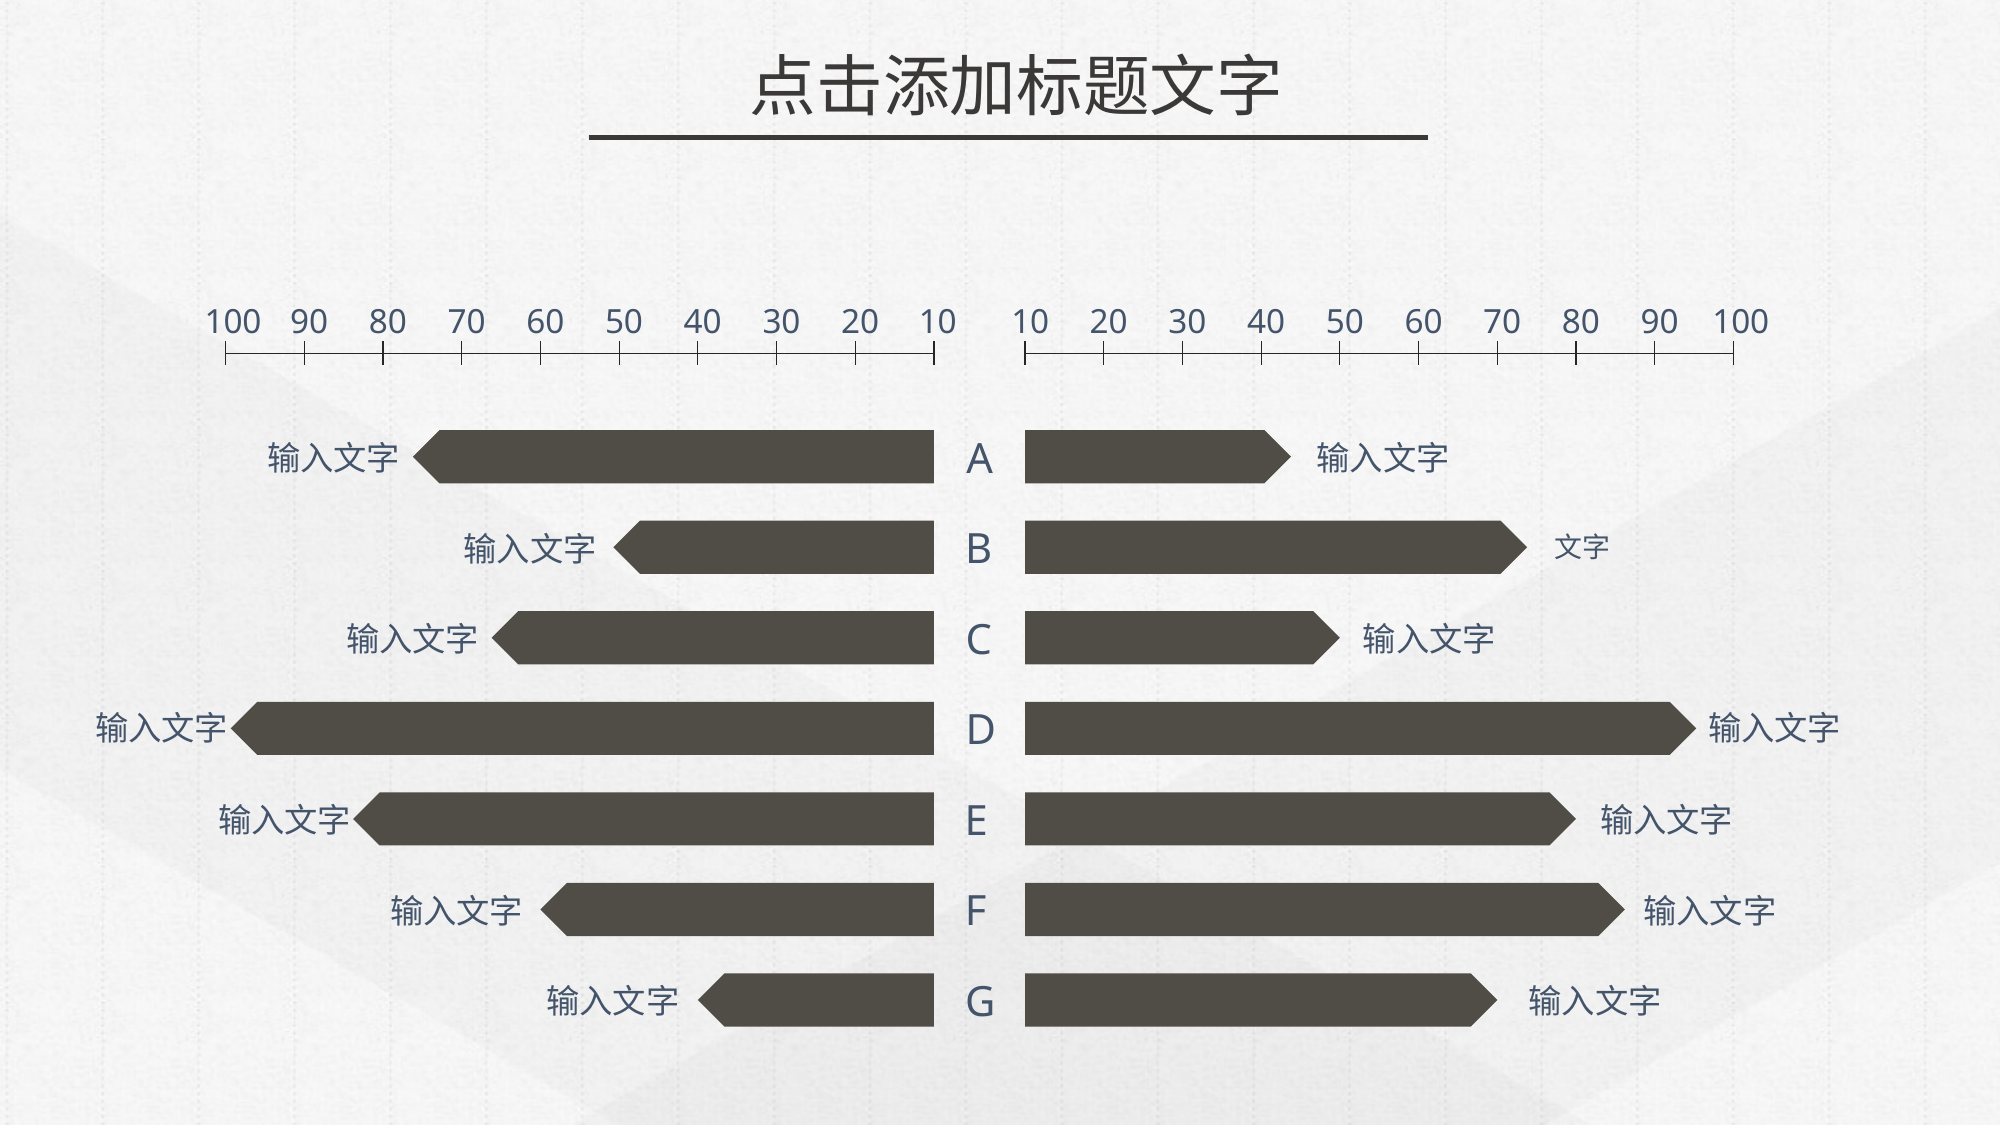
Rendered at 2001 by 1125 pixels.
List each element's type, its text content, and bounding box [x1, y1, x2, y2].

text_box [1024, 972, 1499, 1028]
text_box 50 [1310, 292, 1379, 341]
text_box 10 [996, 292, 1065, 348]
text_box 输入文字 [448, 520, 612, 576]
text_box 输入文字 [1513, 972, 1677, 1028]
text_box 40 [1232, 292, 1301, 341]
text_box 输入文字 [331, 610, 495, 666]
text_box E [949, 786, 1003, 852]
text_box 70 [1468, 292, 1537, 341]
text_box 输入文字 [252, 429, 416, 485]
text_box [612, 519, 935, 575]
text_box [416, 429, 935, 485]
text_box [244, 700, 935, 756]
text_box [225, 341, 934, 365]
text_box [1023, 791, 1578, 847]
text_box [1023, 519, 1529, 575]
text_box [561, 36, 1472, 138]
text_box A [951, 424, 1009, 489]
text_box [1024, 610, 1342, 666]
text_box 30 [1153, 292, 1222, 341]
text_box [1024, 881, 1627, 938]
text_box 60 [511, 292, 580, 341]
text_box [495, 610, 935, 666]
text_box 文字 [1540, 522, 1626, 571]
text_box D [950, 695, 1012, 761]
text_box 输入文字 [1301, 429, 1466, 485]
picture [0, 0, 2000, 1125]
text_box C [950, 605, 1008, 671]
text_box 60 [1389, 292, 1458, 341]
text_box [1025, 341, 1734, 365]
text_box 90 [1625, 292, 1694, 341]
text_box 输入文字 [531, 972, 695, 1028]
text_box [1024, 700, 1693, 756]
text_box [696, 972, 935, 1028]
text_box 70 [432, 292, 501, 341]
text_box 输入文字 [79, 699, 244, 755]
text_box 50 [590, 292, 659, 341]
text_box 100 [1697, 292, 1785, 348]
text_box 40 [668, 292, 737, 341]
text_box 20 [1074, 292, 1143, 341]
text_box 100 [189, 292, 277, 348]
text_box [367, 791, 935, 847]
text_box 输入文字 [1585, 791, 1749, 847]
text_box [1023, 429, 1293, 485]
text_box 输入文字 [1628, 882, 1792, 938]
text_box 80 [1546, 292, 1616, 341]
text_box 输入文字 [1693, 699, 1857, 755]
text_box 输入文字 [1347, 610, 1512, 666]
text_box 30 [747, 292, 816, 341]
text_box 10 [903, 292, 972, 348]
text_box [539, 881, 935, 938]
text_box G [949, 967, 1011, 1033]
text_box 90 [277, 292, 344, 341]
text_box F [949, 876, 1002, 942]
text_box 输入文字 [203, 791, 367, 847]
text_box B [950, 514, 1008, 580]
text_box 80 [353, 292, 423, 341]
text_box 输入文字 [375, 882, 539, 938]
text_box 20 [826, 292, 895, 341]
